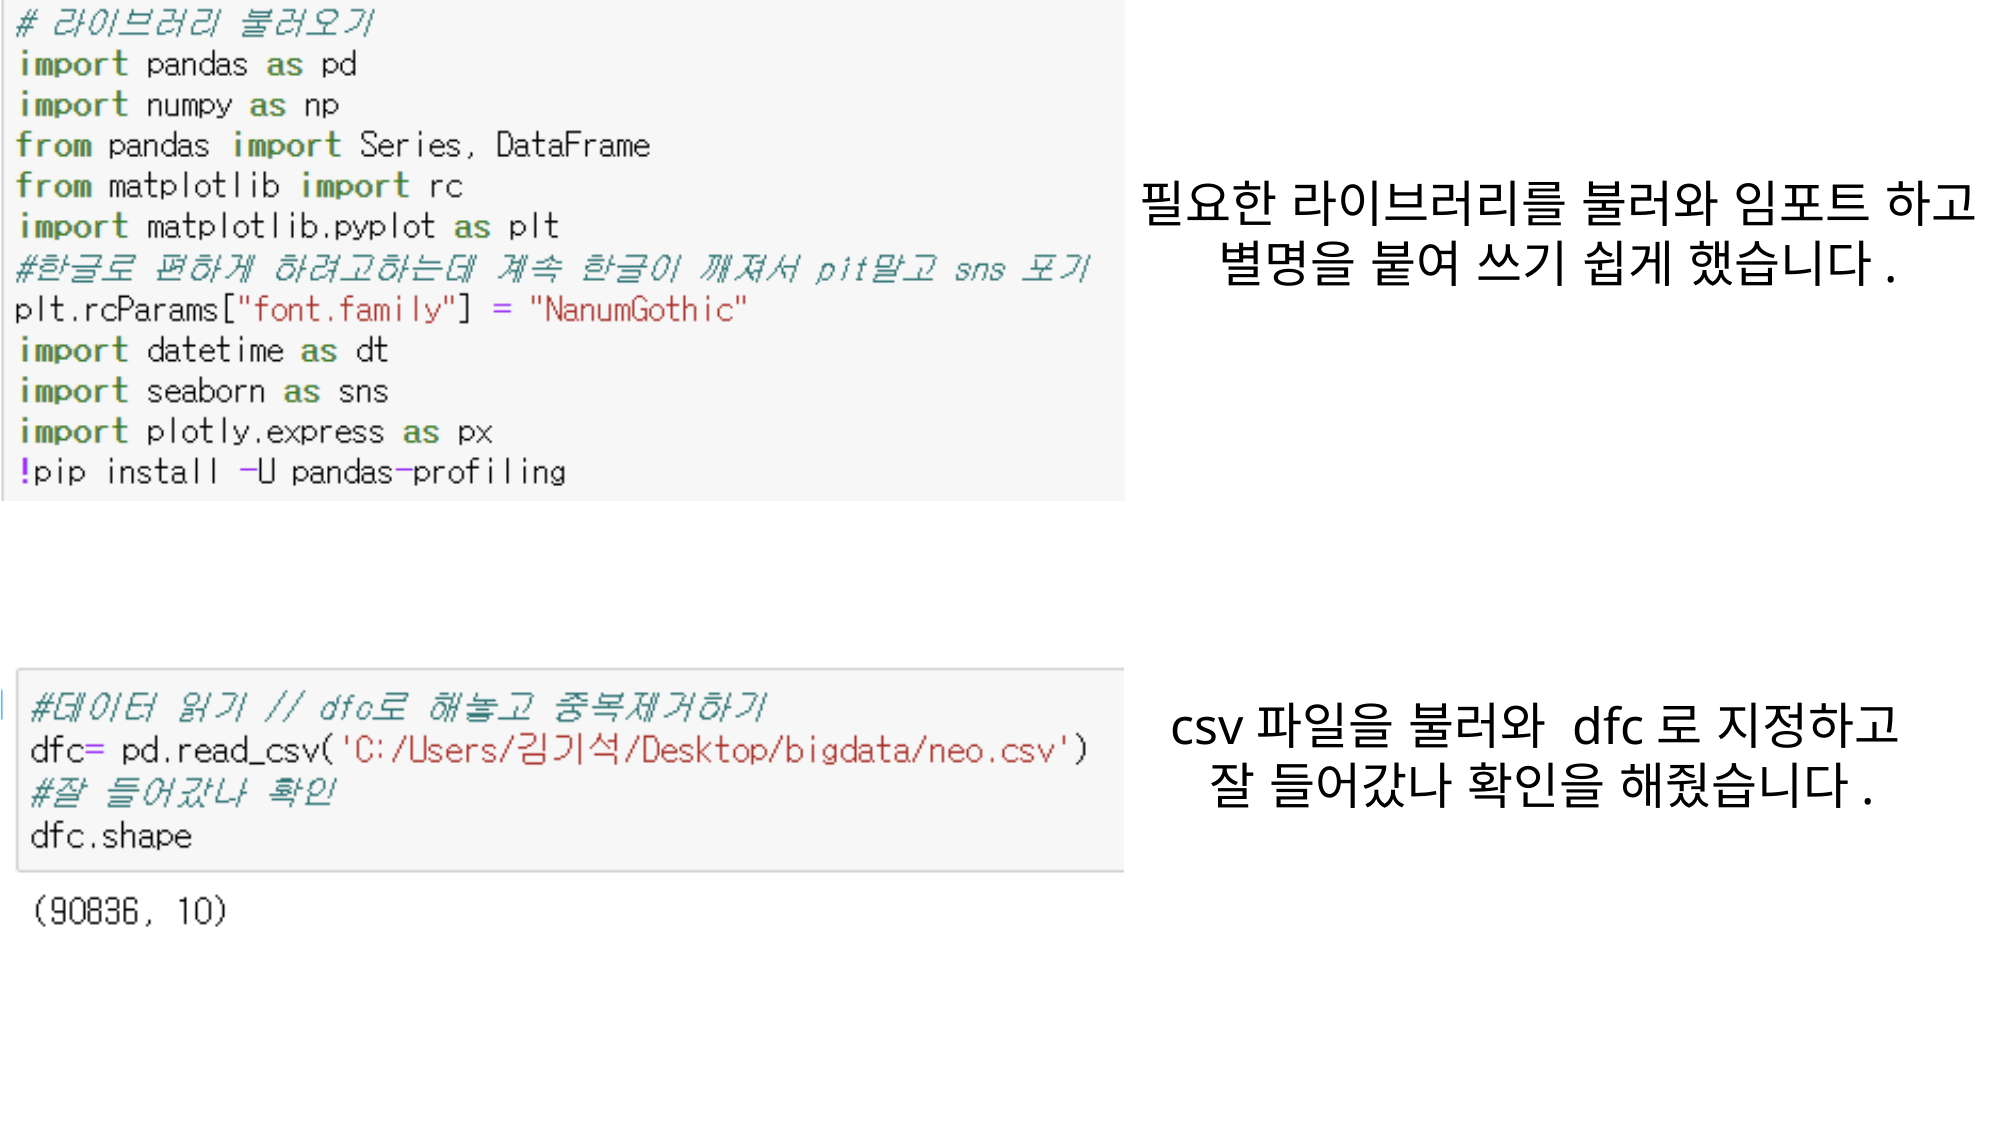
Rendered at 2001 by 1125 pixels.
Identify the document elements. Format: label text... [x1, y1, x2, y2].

picture [1, 664, 1124, 945]
picture [0, 0, 1125, 501]
text_box 필요한 라이브러리를 불러와 임포트 하고 별명을 붙여 쓰기 쉽게 했습니다. [1125, 164, 1995, 300]
text_box csv파일을 불러와 dfc로 지정하고 잘 들어갔나 확인을 해줬습니다. [1124, 687, 1979, 823]
